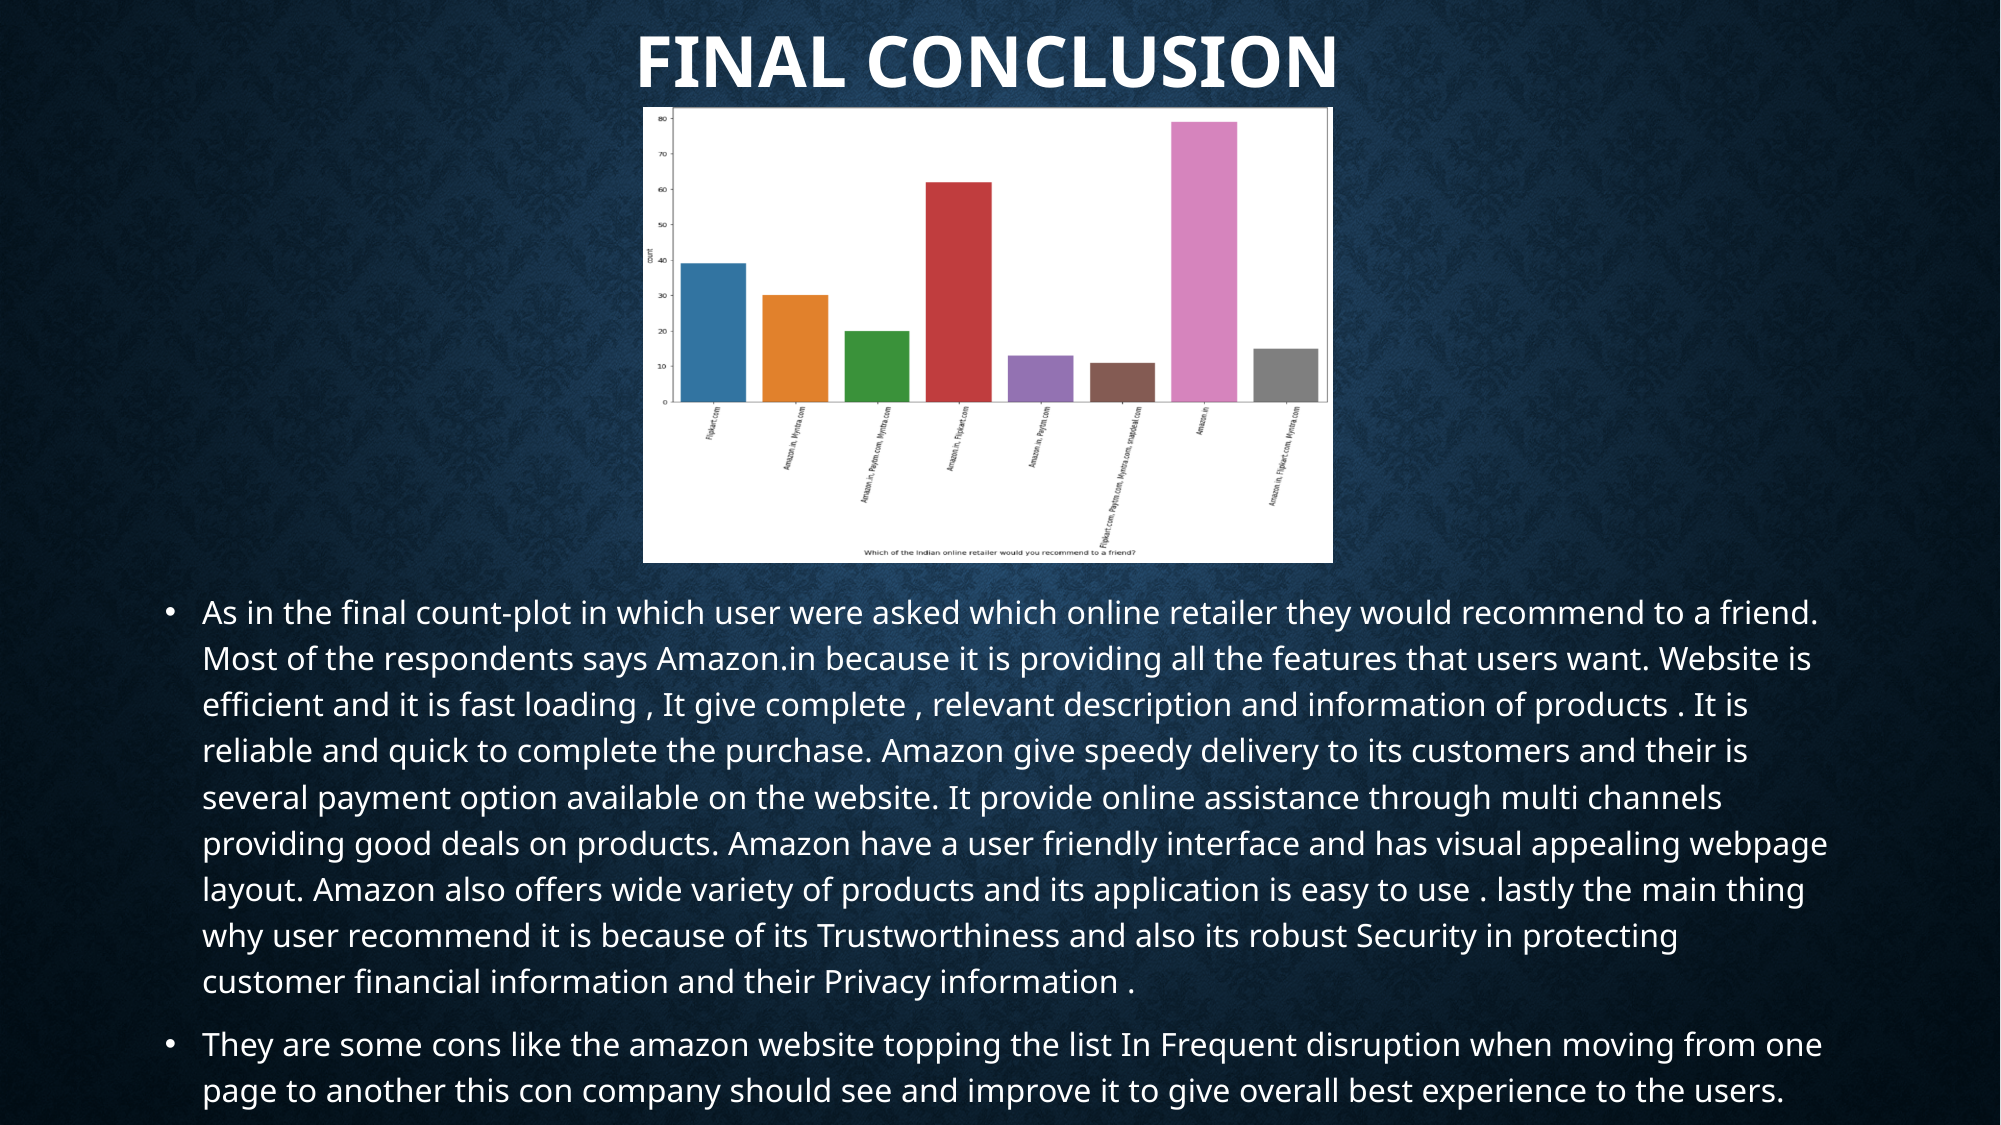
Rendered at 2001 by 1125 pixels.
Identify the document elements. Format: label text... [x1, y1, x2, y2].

title Final conclusion [138, 0, 1838, 216]
picture [642, 106, 1334, 563]
list As in the final count-plot in which user were asked which online retailer they would recommend to a friend. Most of the respondents says Amazon.in because it is providing all the features that users want. Website is efficient and it is fast loading , It give complete , relevant description and information of products . It is reliable and quick to complete the purchase. Amazon give speedy delivery to its customers and their is several payment option available on the website. It provide online assistance through multi channels providing good deals on products. Amazon have a user friendly interface and has visual appealing webpage layout. Amazon also offers wide variety of products and its application is easy to use . lastly the main thing why user recommend it is because of its Trustworthiness and also its robust Security in protecting customer financial information and their Privacy information . They are some cons like the amazon website topping the list In Frequent disruption when moving from one page to another this con company should see and improve it to give overall best experience to the users. [149, 577, 1849, 1125]
